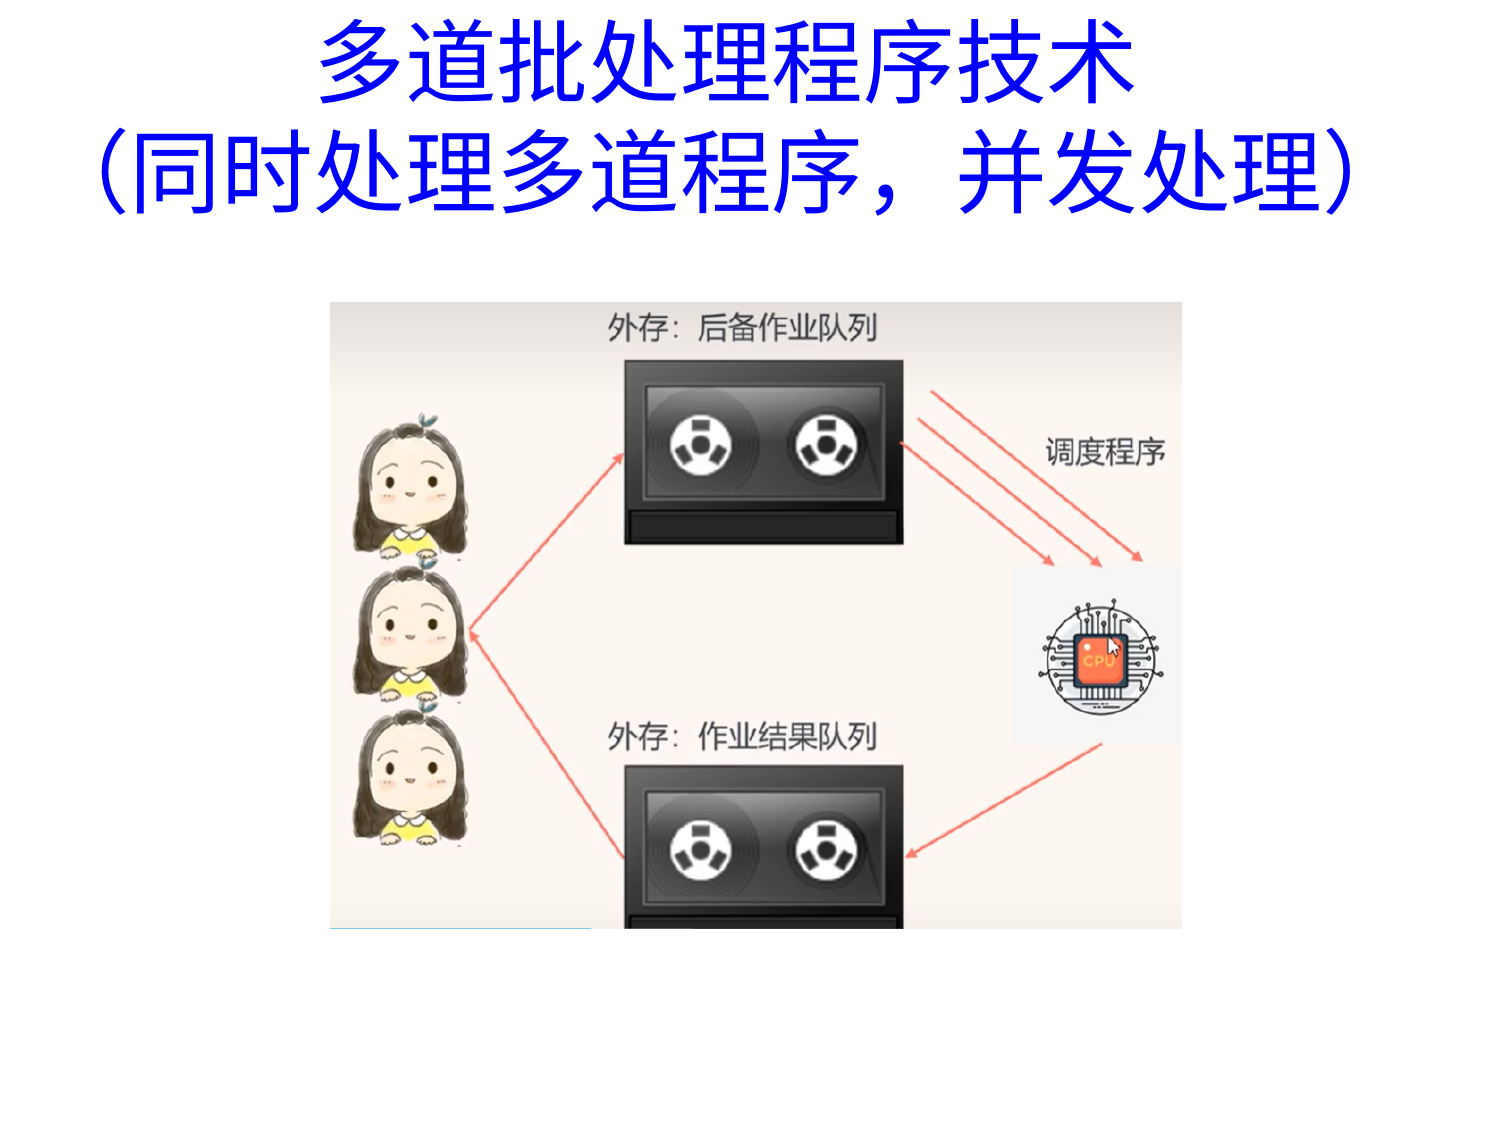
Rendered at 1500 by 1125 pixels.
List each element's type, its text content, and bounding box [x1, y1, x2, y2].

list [330, 301, 1182, 930]
title 多道批处理程序技术 （同时处理多道程序，并发处理） [5, 20, 1448, 209]
